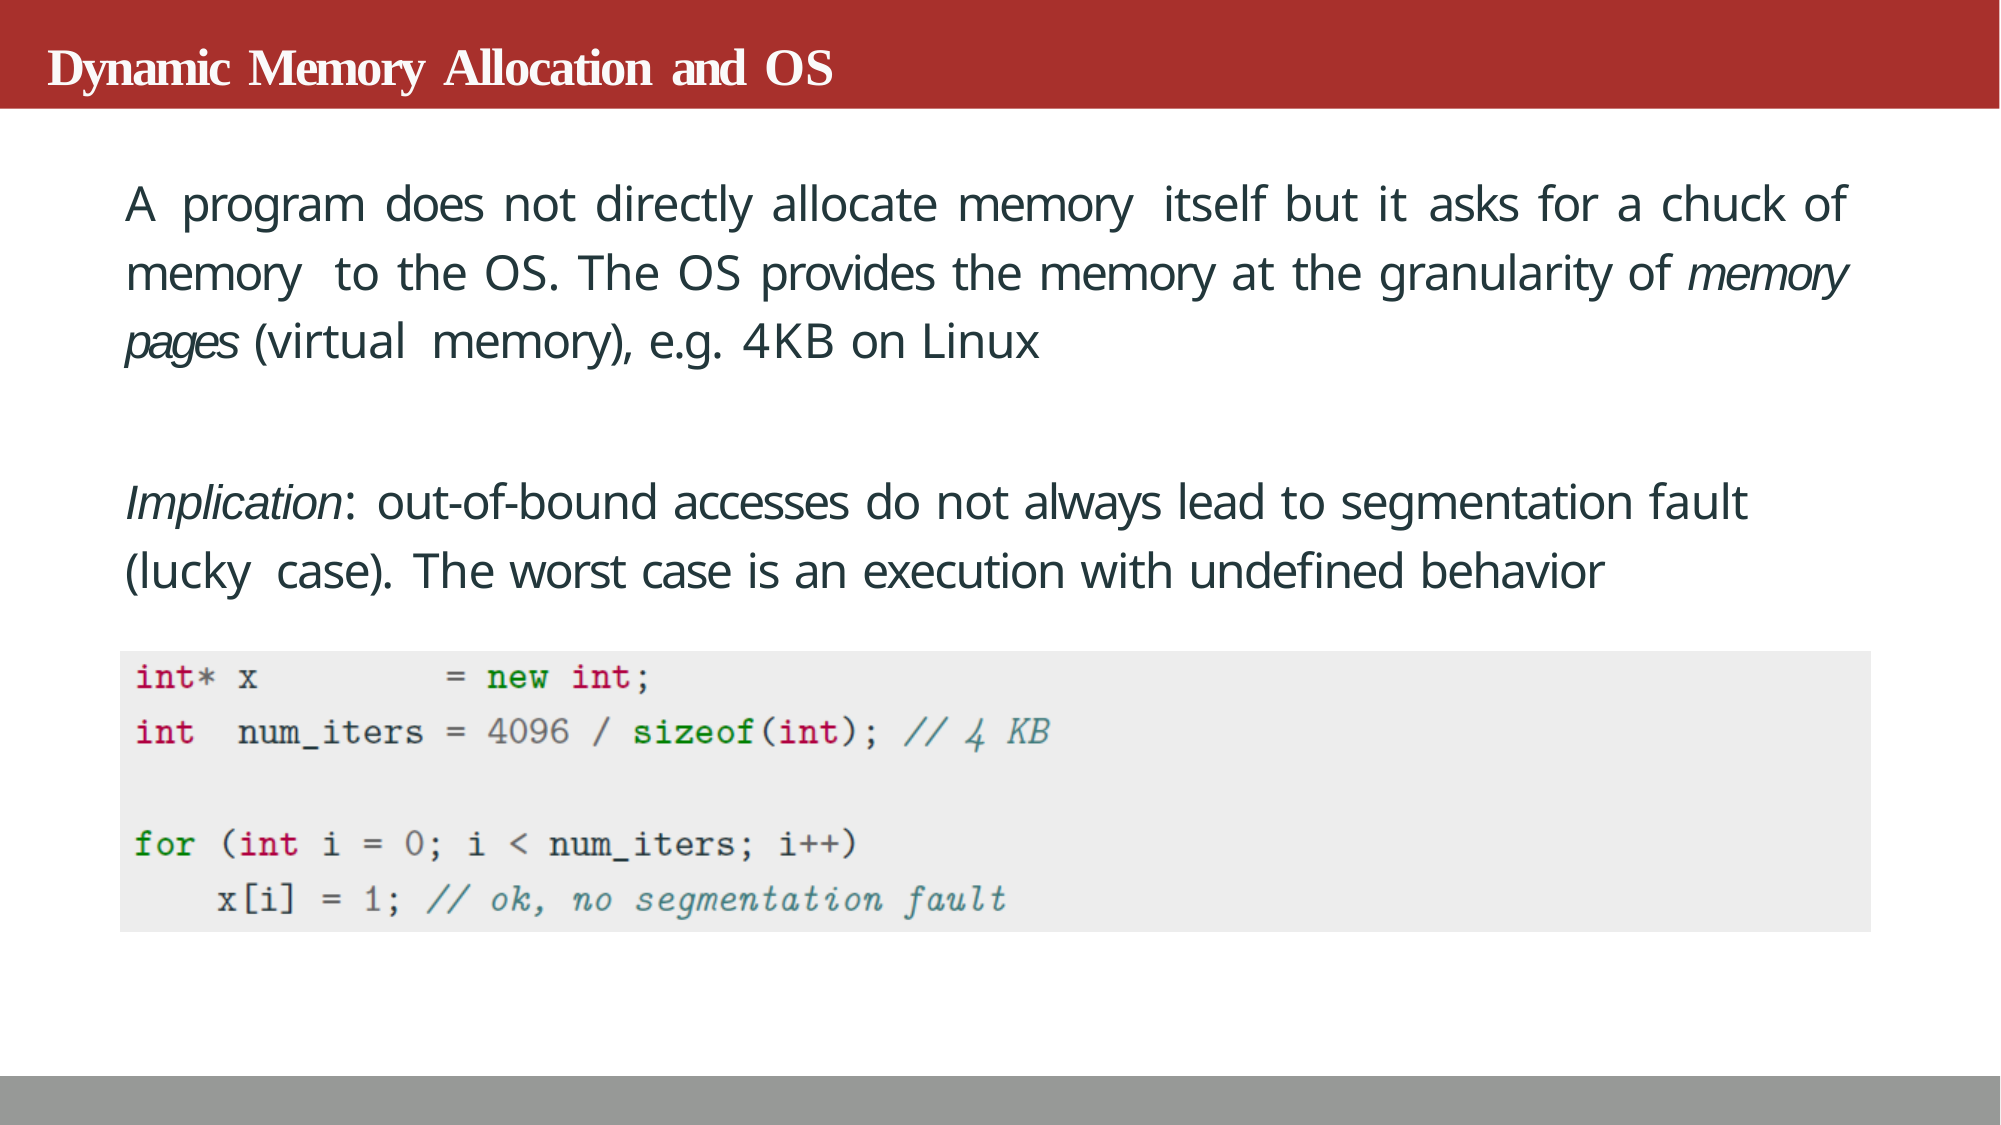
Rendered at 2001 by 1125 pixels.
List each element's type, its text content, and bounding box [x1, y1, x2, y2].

text_box A program does not directly allocate memory itself but it asks for a chuck of memory to the OS. The OS provides the memory at the granularity of memory pages (virtual memory), e.g. 4KB on Linux Implication: out-of-bound accesses do not always lead to segmentation fault (lucky case). The worst case is an execution with undefined behavior [120, 158, 1848, 642]
title Dynamic Memory Allocation and OS [43, 0, 940, 159]
picture [120, 651, 1871, 932]
slide_number [1538, 1073, 1982, 1125]
